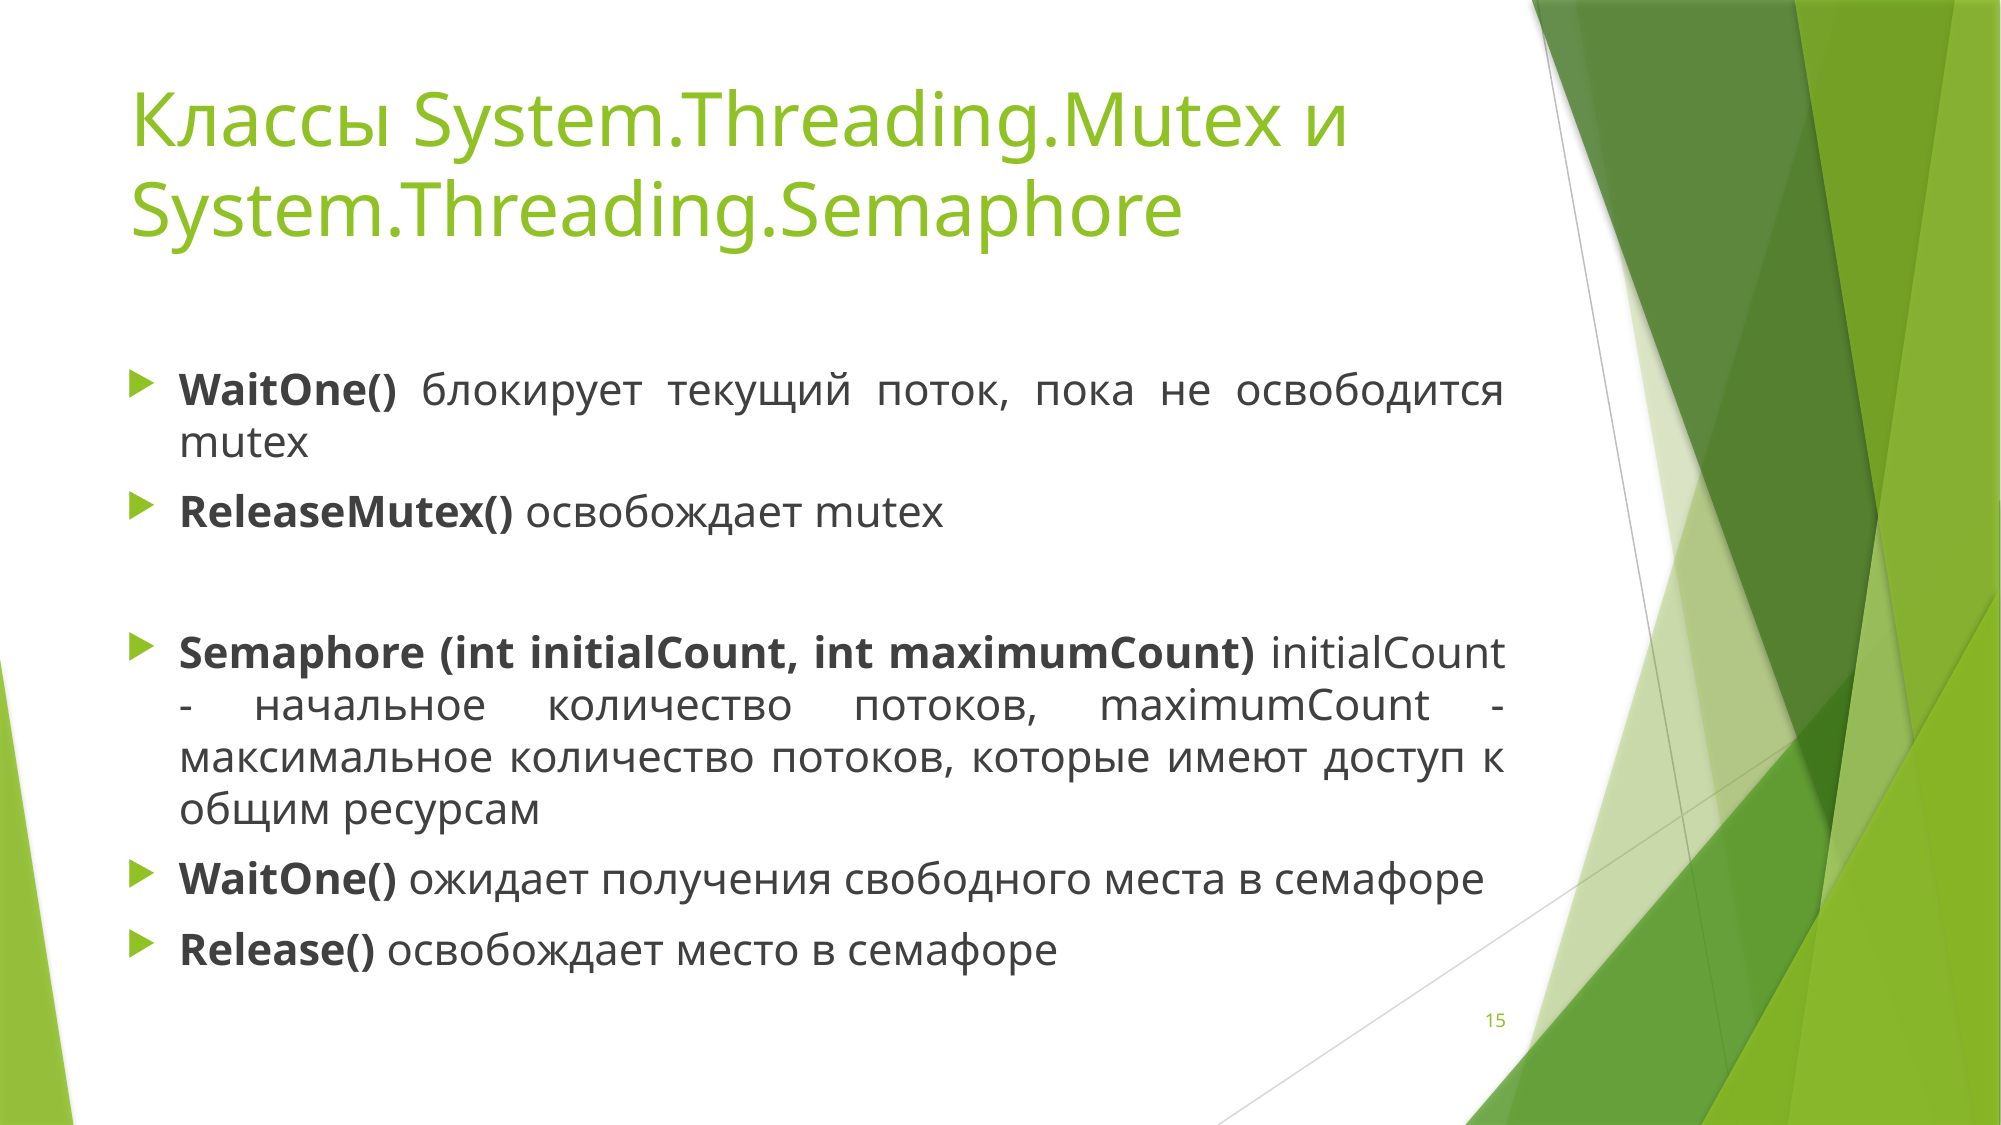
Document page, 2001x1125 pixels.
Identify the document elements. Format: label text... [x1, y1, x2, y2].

slide_number 15 [1409, 991, 1522, 1051]
title Классы System.Threading.Mutex и System.Threading.Semaphore [115, 64, 1652, 271]
list WaitOne() блокирует текущий поток, пока не освободится mutex ReleaseMutex() освобождает mutex Semaphore (int initialCount, int maximumCount) initialCount - начальное количество потоков, maximumCount - максимальное количество потоков, которые имеют доступ к общим ресурсам WaitOne() ожидает получения свободного места в семафоре Release() освобождает место в семафоре [111, 354, 1522, 992]
